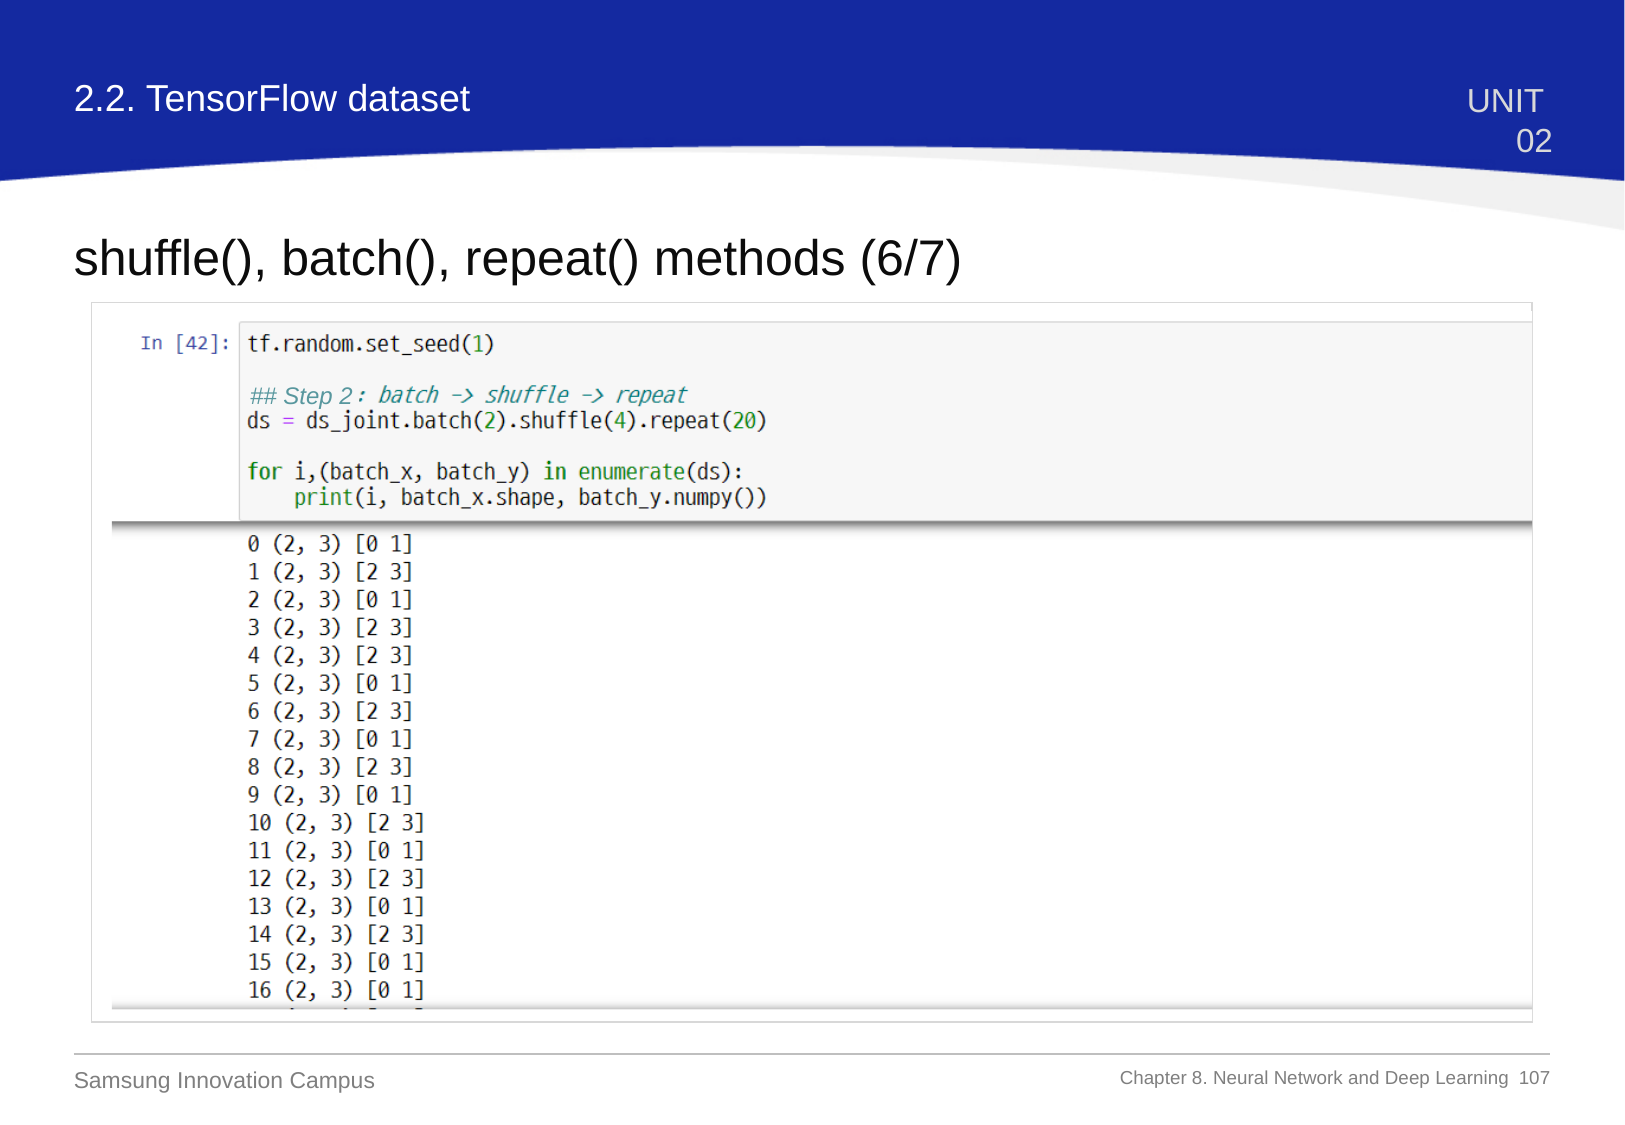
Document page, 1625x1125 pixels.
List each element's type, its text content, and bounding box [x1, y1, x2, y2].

text_box shuffle(), batch(), repeat() methods (6/7) [73, 225, 1551, 286]
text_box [73, 73, 1554, 120]
text_box [91, 302, 1533, 1023]
picture [0, 0, 1625, 1125]
